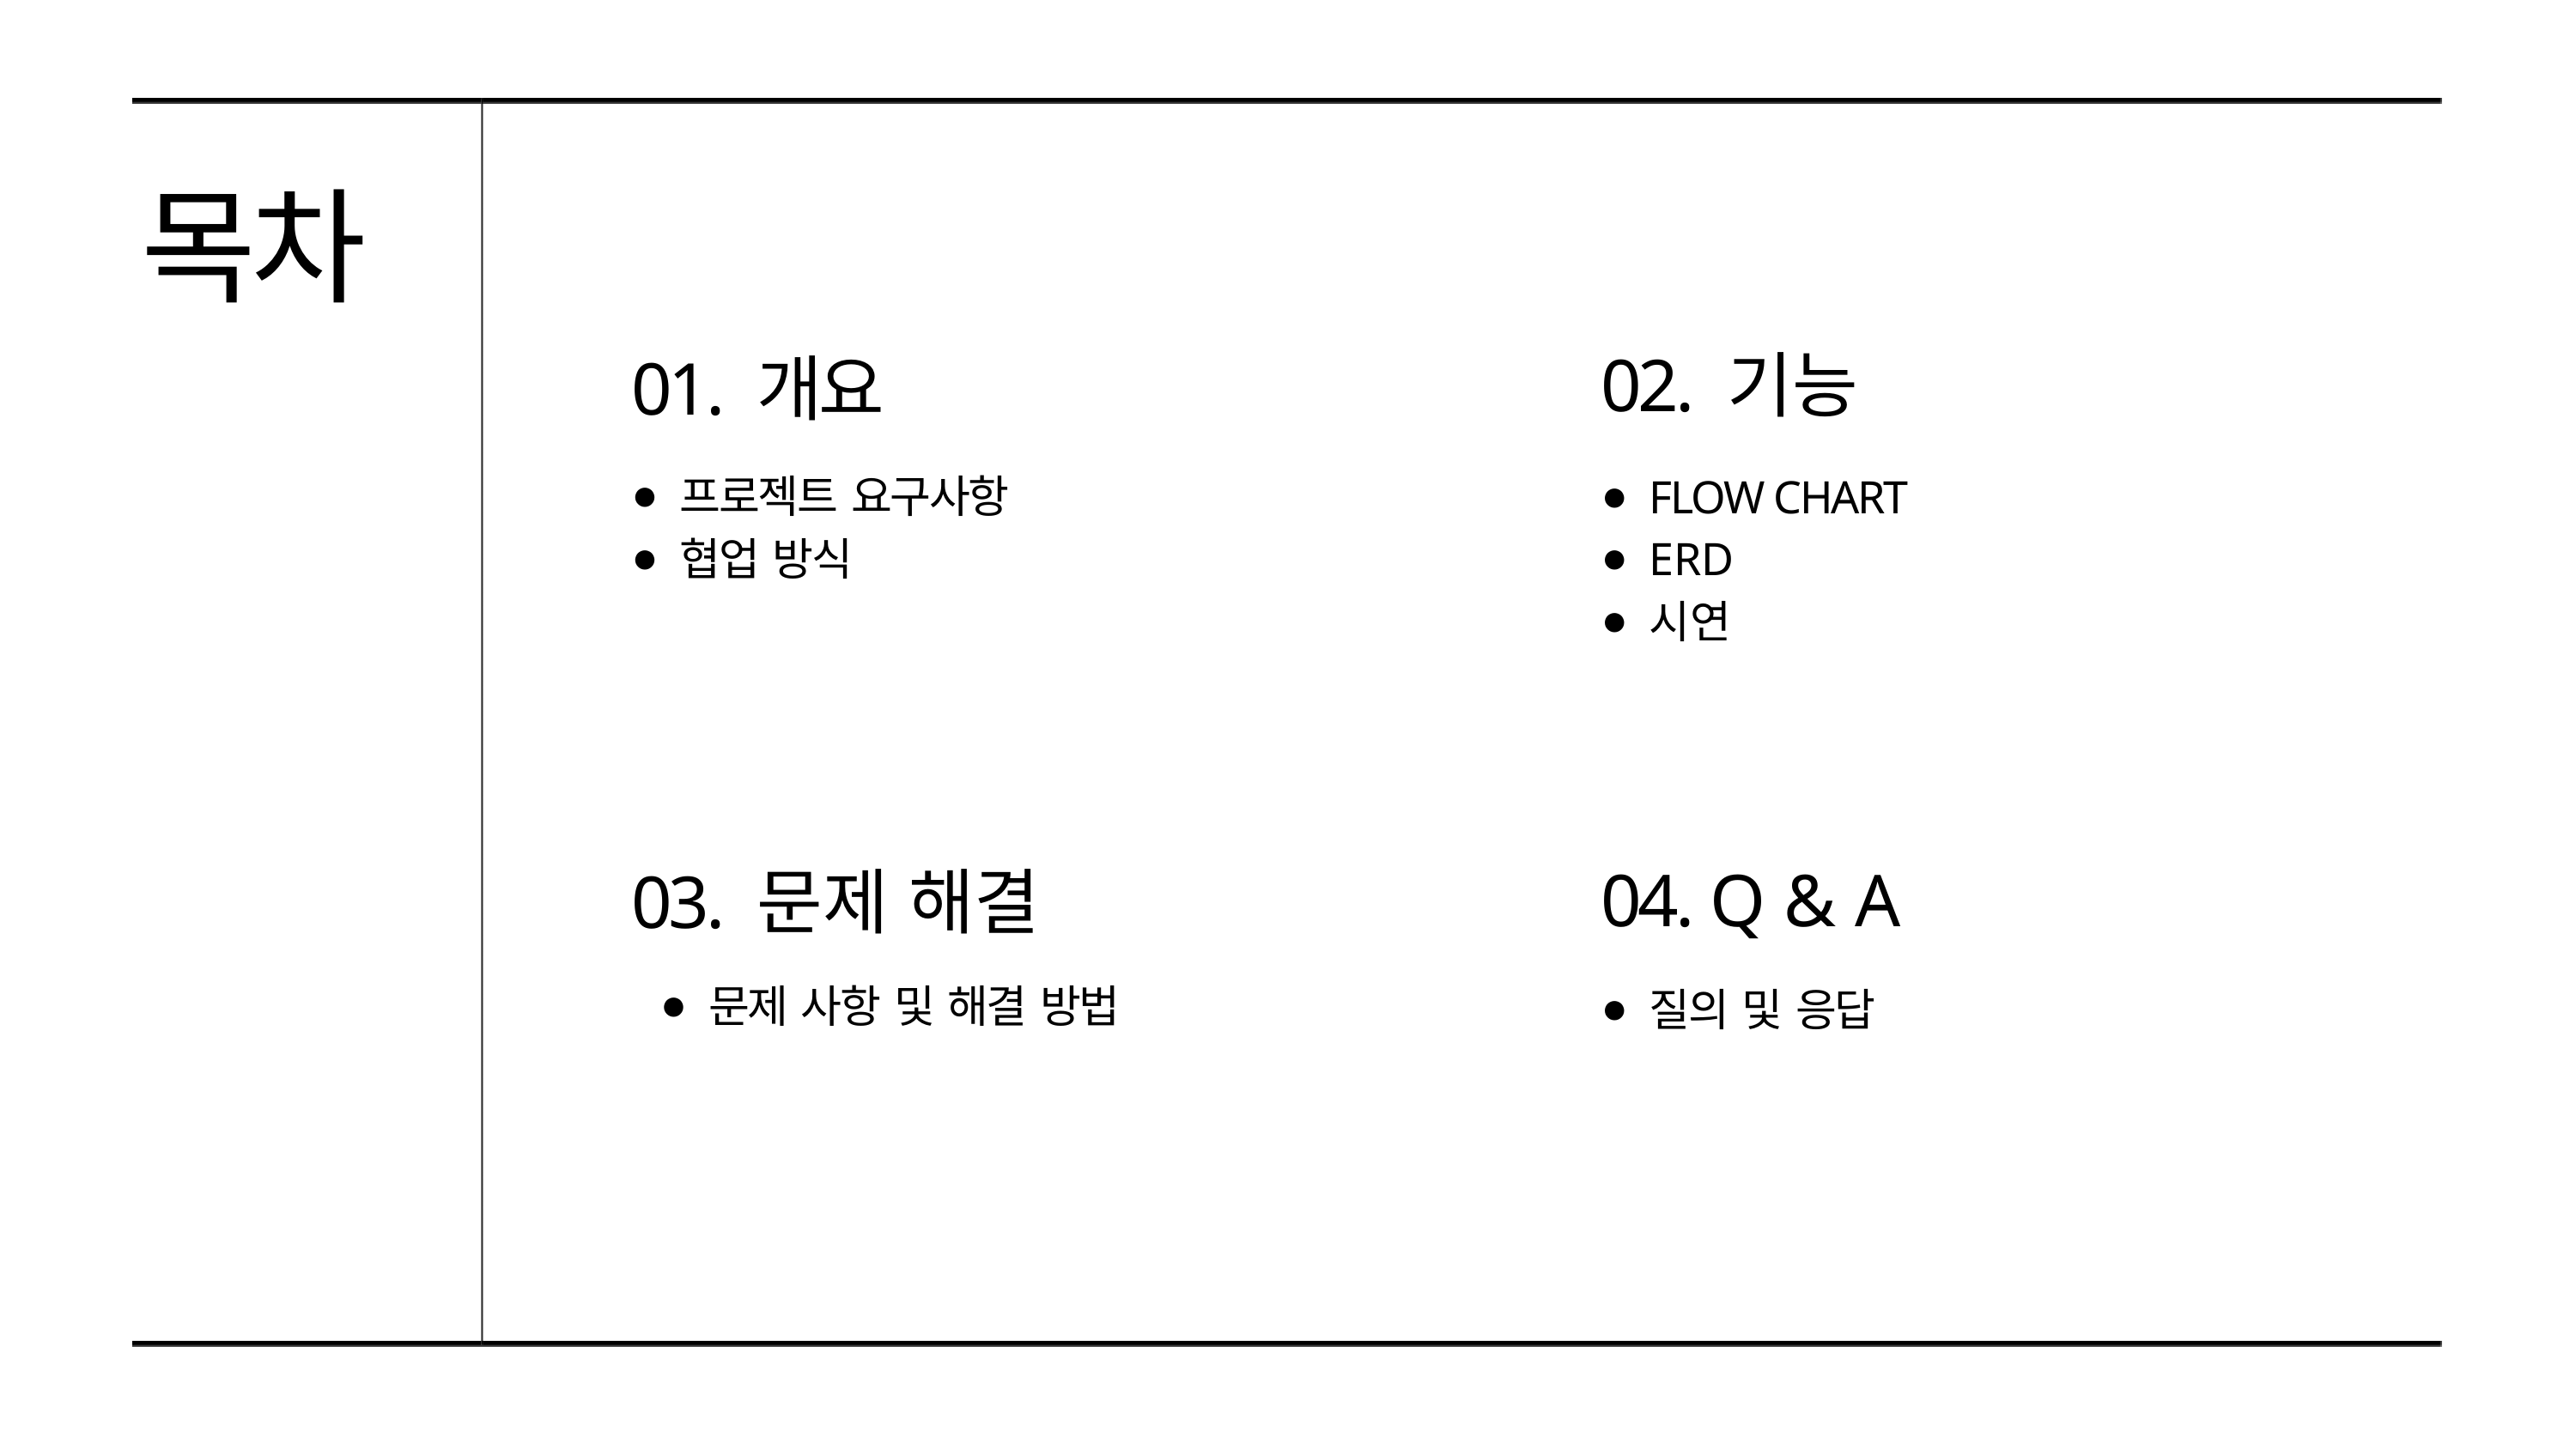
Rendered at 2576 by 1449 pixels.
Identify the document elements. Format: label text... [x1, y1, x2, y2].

text_box 프로젝트 요구사항 협업 방식 [631, 459, 1303, 585]
text_box FLOW CHART ERD 시연 [1601, 459, 2272, 648]
text_box 03. 문제 해결 [631, 852, 1455, 954]
text_box 문제 사항 및 해결 방법 [659, 969, 1331, 1033]
picture [0, 98, 2442, 1347]
text_box 01. 개요 [631, 339, 1365, 440]
text_box 목차 [141, 161, 472, 336]
text_box 질의 및 응답 [1601, 973, 2272, 1036]
text_box 04. Q & A [1601, 851, 2433, 952]
text_box 02. 기능 [1601, 336, 2385, 437]
